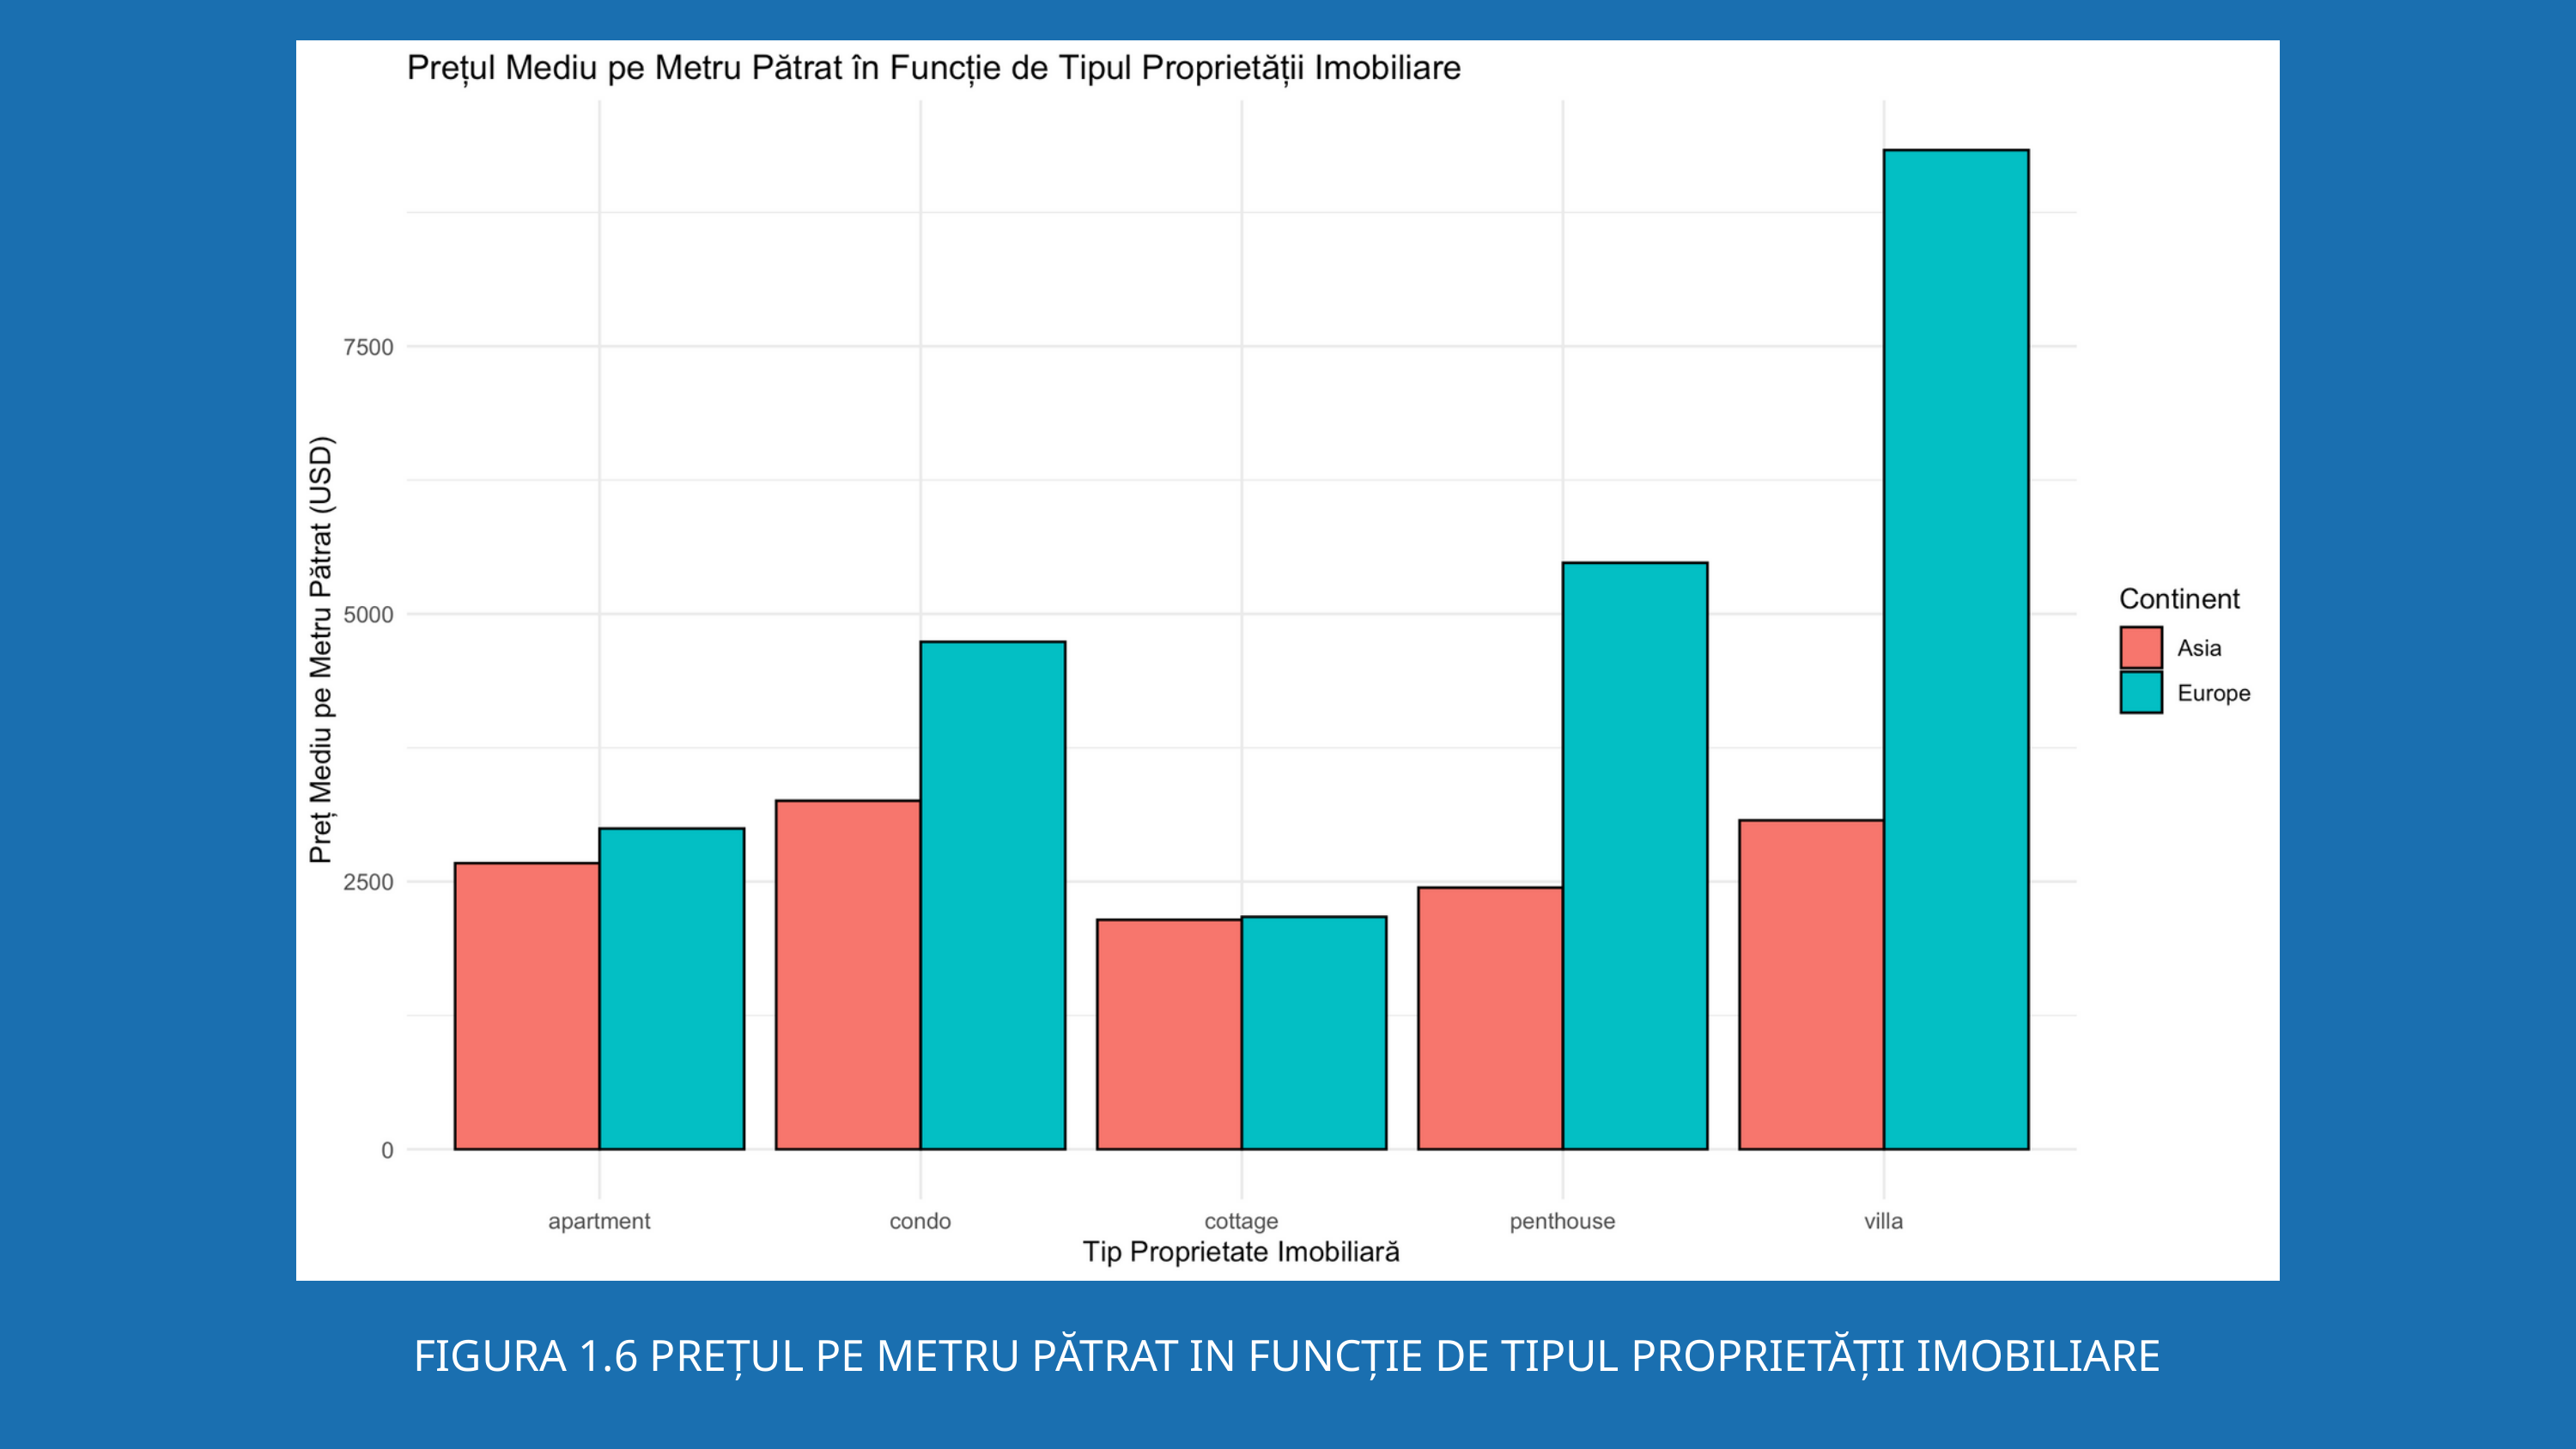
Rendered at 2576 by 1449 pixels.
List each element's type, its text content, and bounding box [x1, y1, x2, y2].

text_box [296, 40, 2280, 1281]
text_box FIGURA 1.6 PREȚUL PE METRU PĂTRAT IN FUNCȚIE DE TIPUL PROPRIETĂȚII IMOBILIARE [343, 1319, 2233, 1380]
